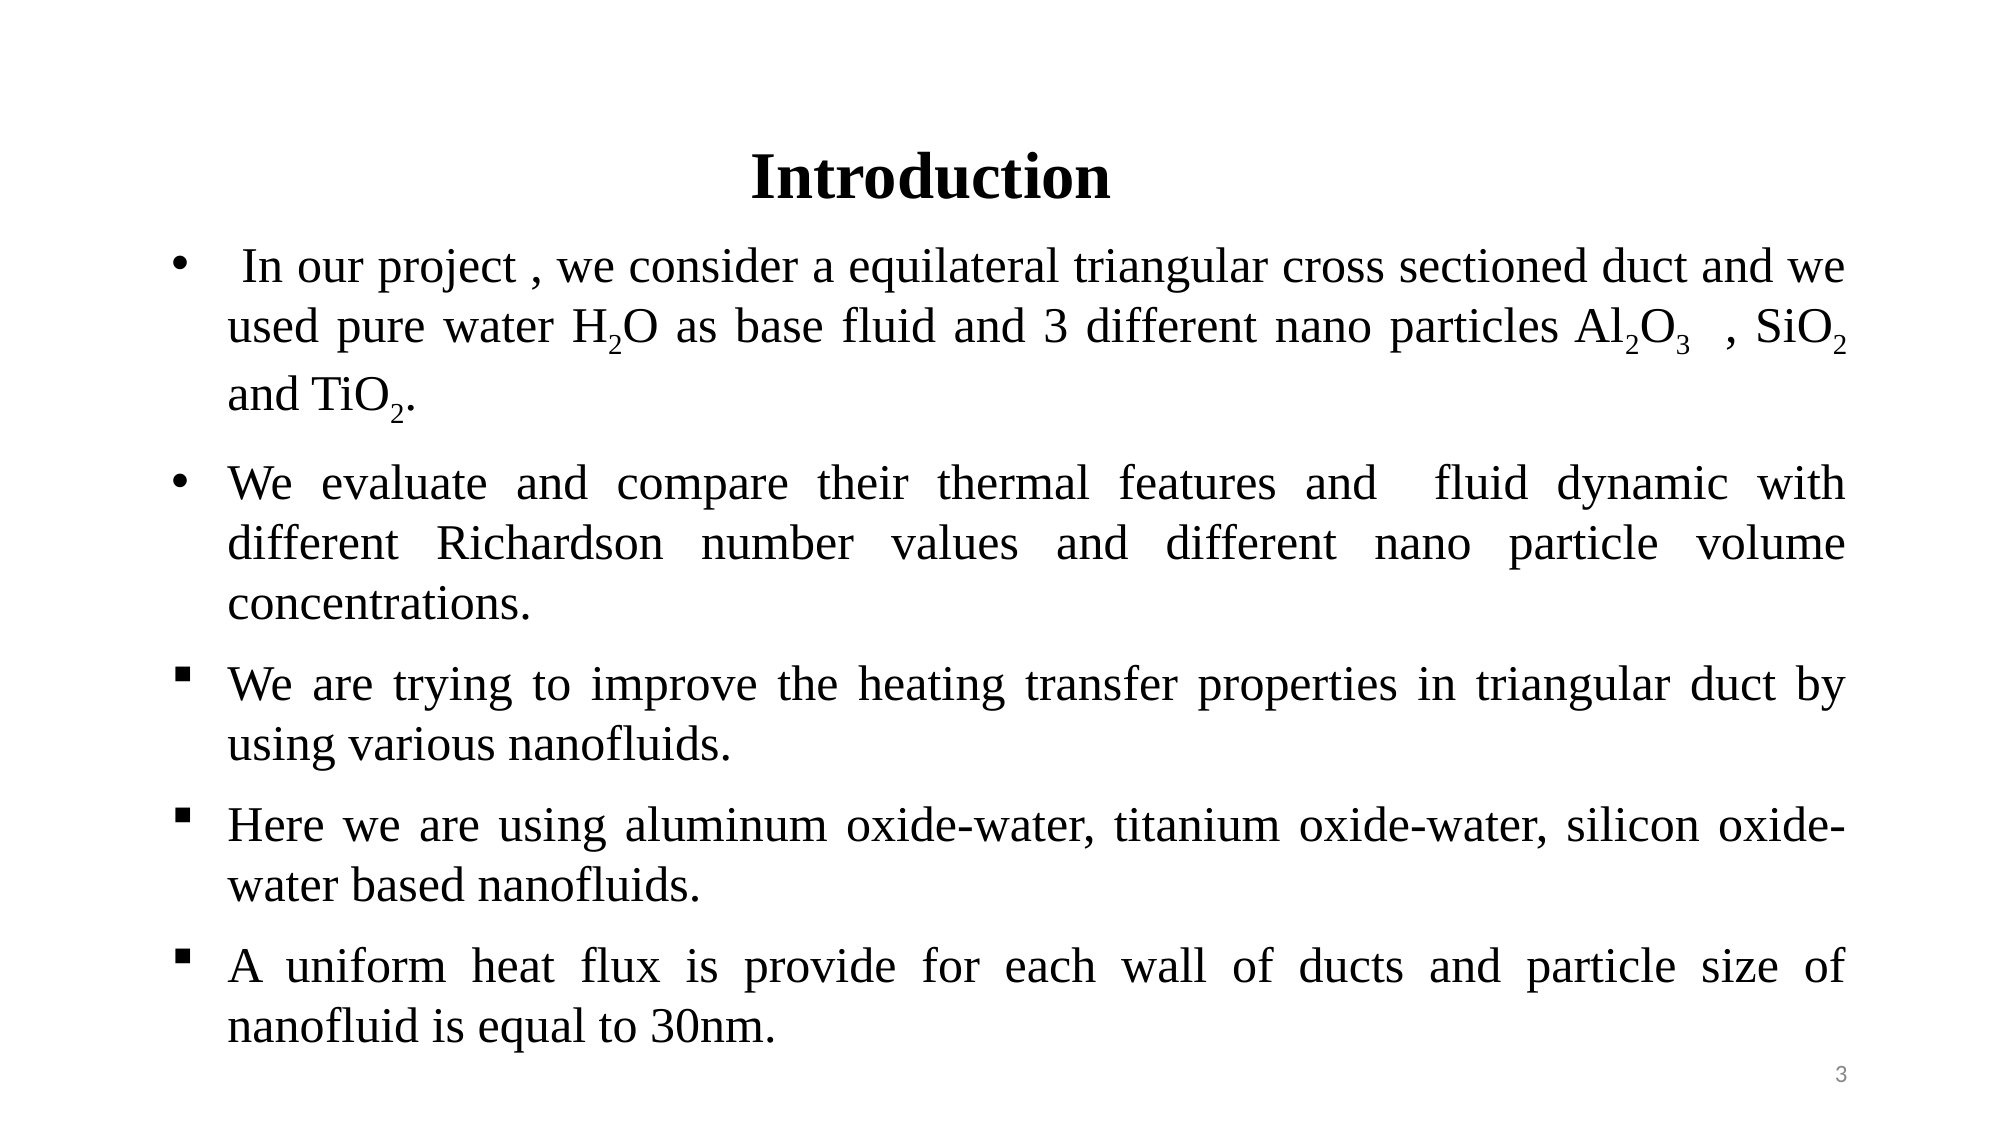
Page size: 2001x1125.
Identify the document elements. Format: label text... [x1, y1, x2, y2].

slide_number 3 [1412, 1042, 1863, 1103]
list In our project , we consider a equilateral triangular cross sectioned duct and we used pure water H2O as base fluid and 3 different nano particles Al2O3 , SiO2 and TiO2. We evaluate and compare their thermal features and fluid dynamic with different Richardson number values and different nano particle volume concentrations. We are trying to improve the heating transfer properties in triangular duct by using various nanofluids. Here we are using aluminum oxide-water, titanium oxide-water, silicon oxide-water based nanofluids. A uniform heat flux is provide for each wall of ducts and particle size of nanofluid is equal to 30nm. [137, 224, 1863, 939]
title Introduction [137, 59, 1863, 224]
